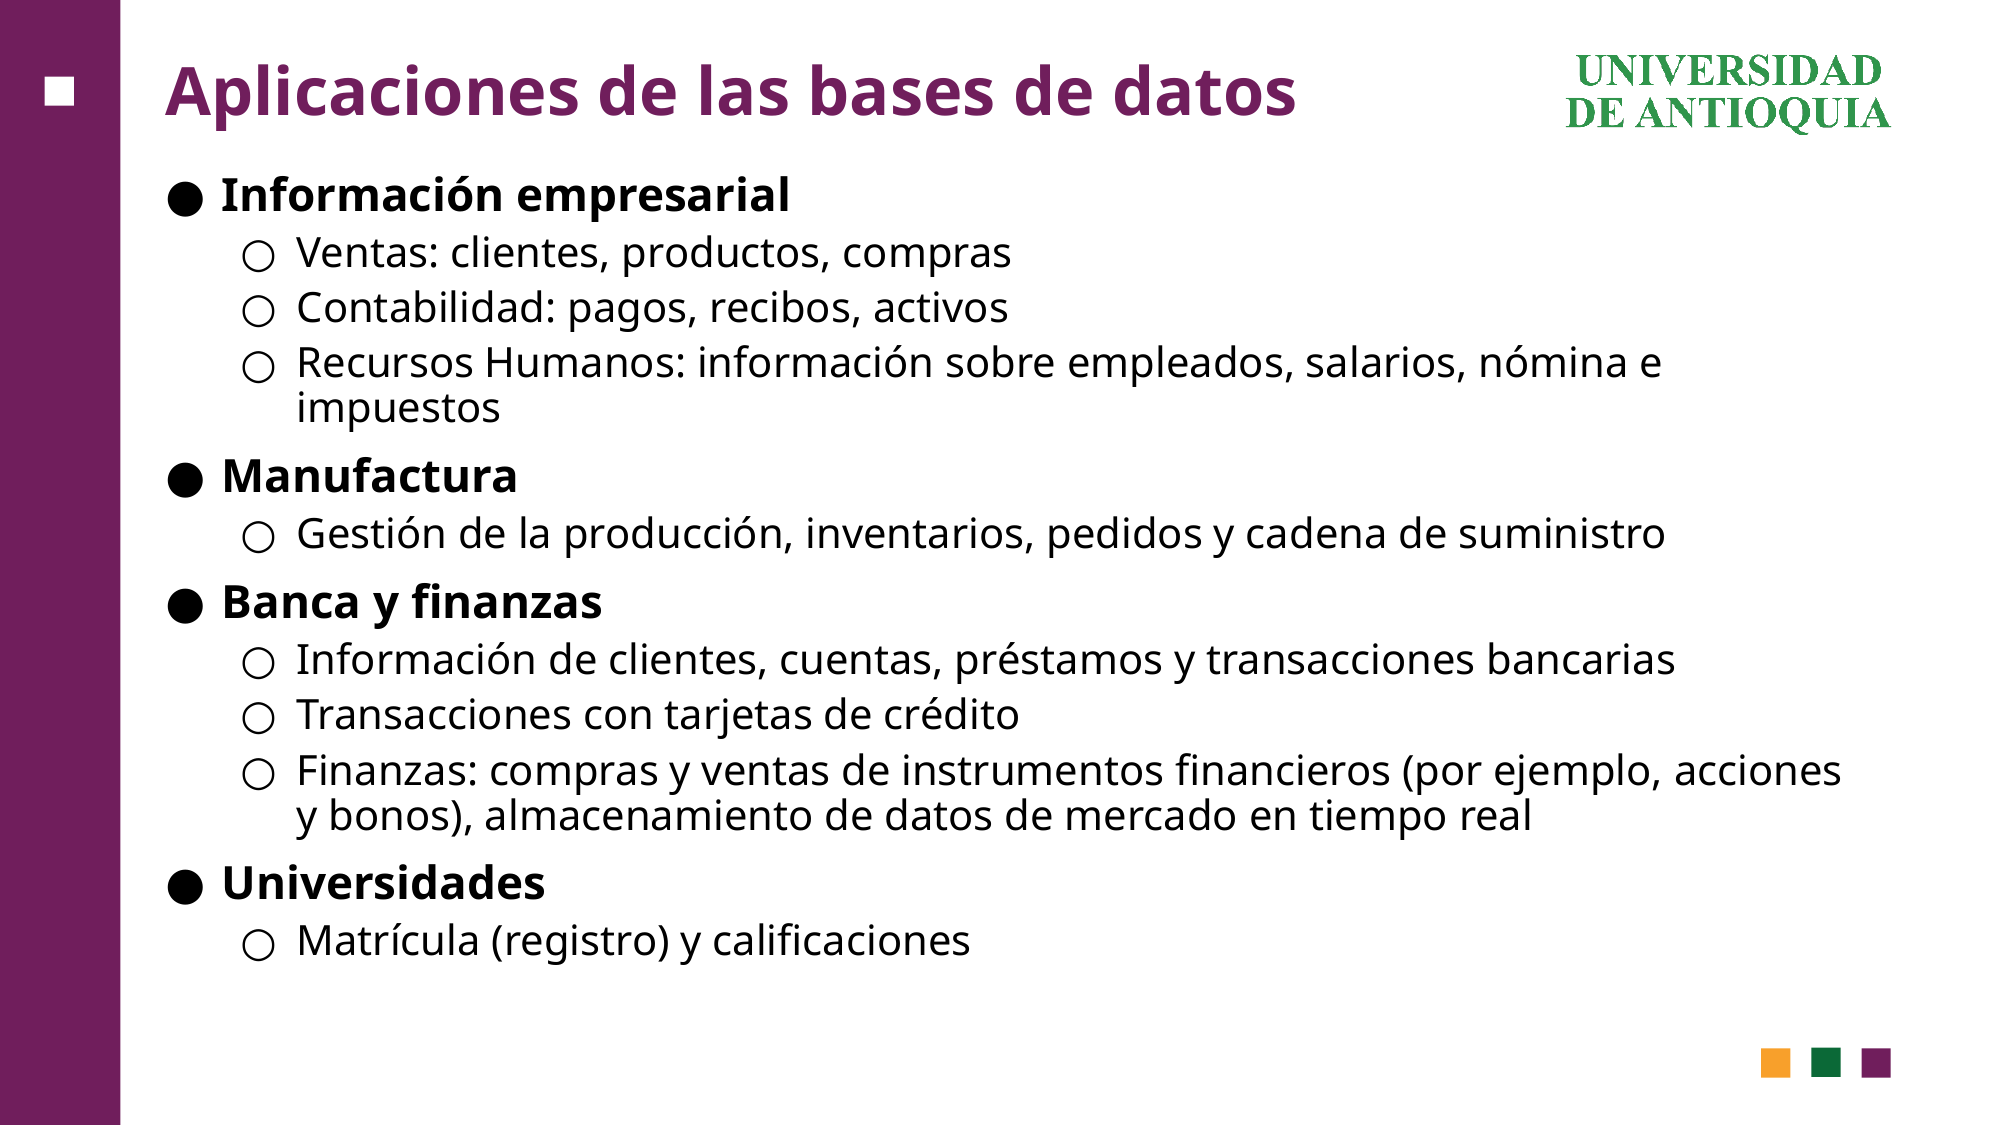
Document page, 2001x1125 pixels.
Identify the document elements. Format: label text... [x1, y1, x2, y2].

title Aplicaciones de las bases de datos [150, 15, 1513, 163]
picture [1542, 32, 1914, 150]
list Información empresarial Ventas: clientes, productos, compras Contabilidad: pagos, recibos, activos Recursos Humanos: información sobre empleados, salarios, nómina e impuestos Manufactura Gestión de la producción, inventarios, pedidos y cadena de suministro Banca y finanzas Información de clientes, cuentas, préstamos y transacciones bancarias Transacciones con tarjetas de crédito Finanzas: compras y ventas de instrumentos financieros (por ejemplo, acciones y bonos), almacenamiento de datos de mercado en tiempo real Universidades Matrícula (registro) y calificaciones [150, 163, 1876, 981]
